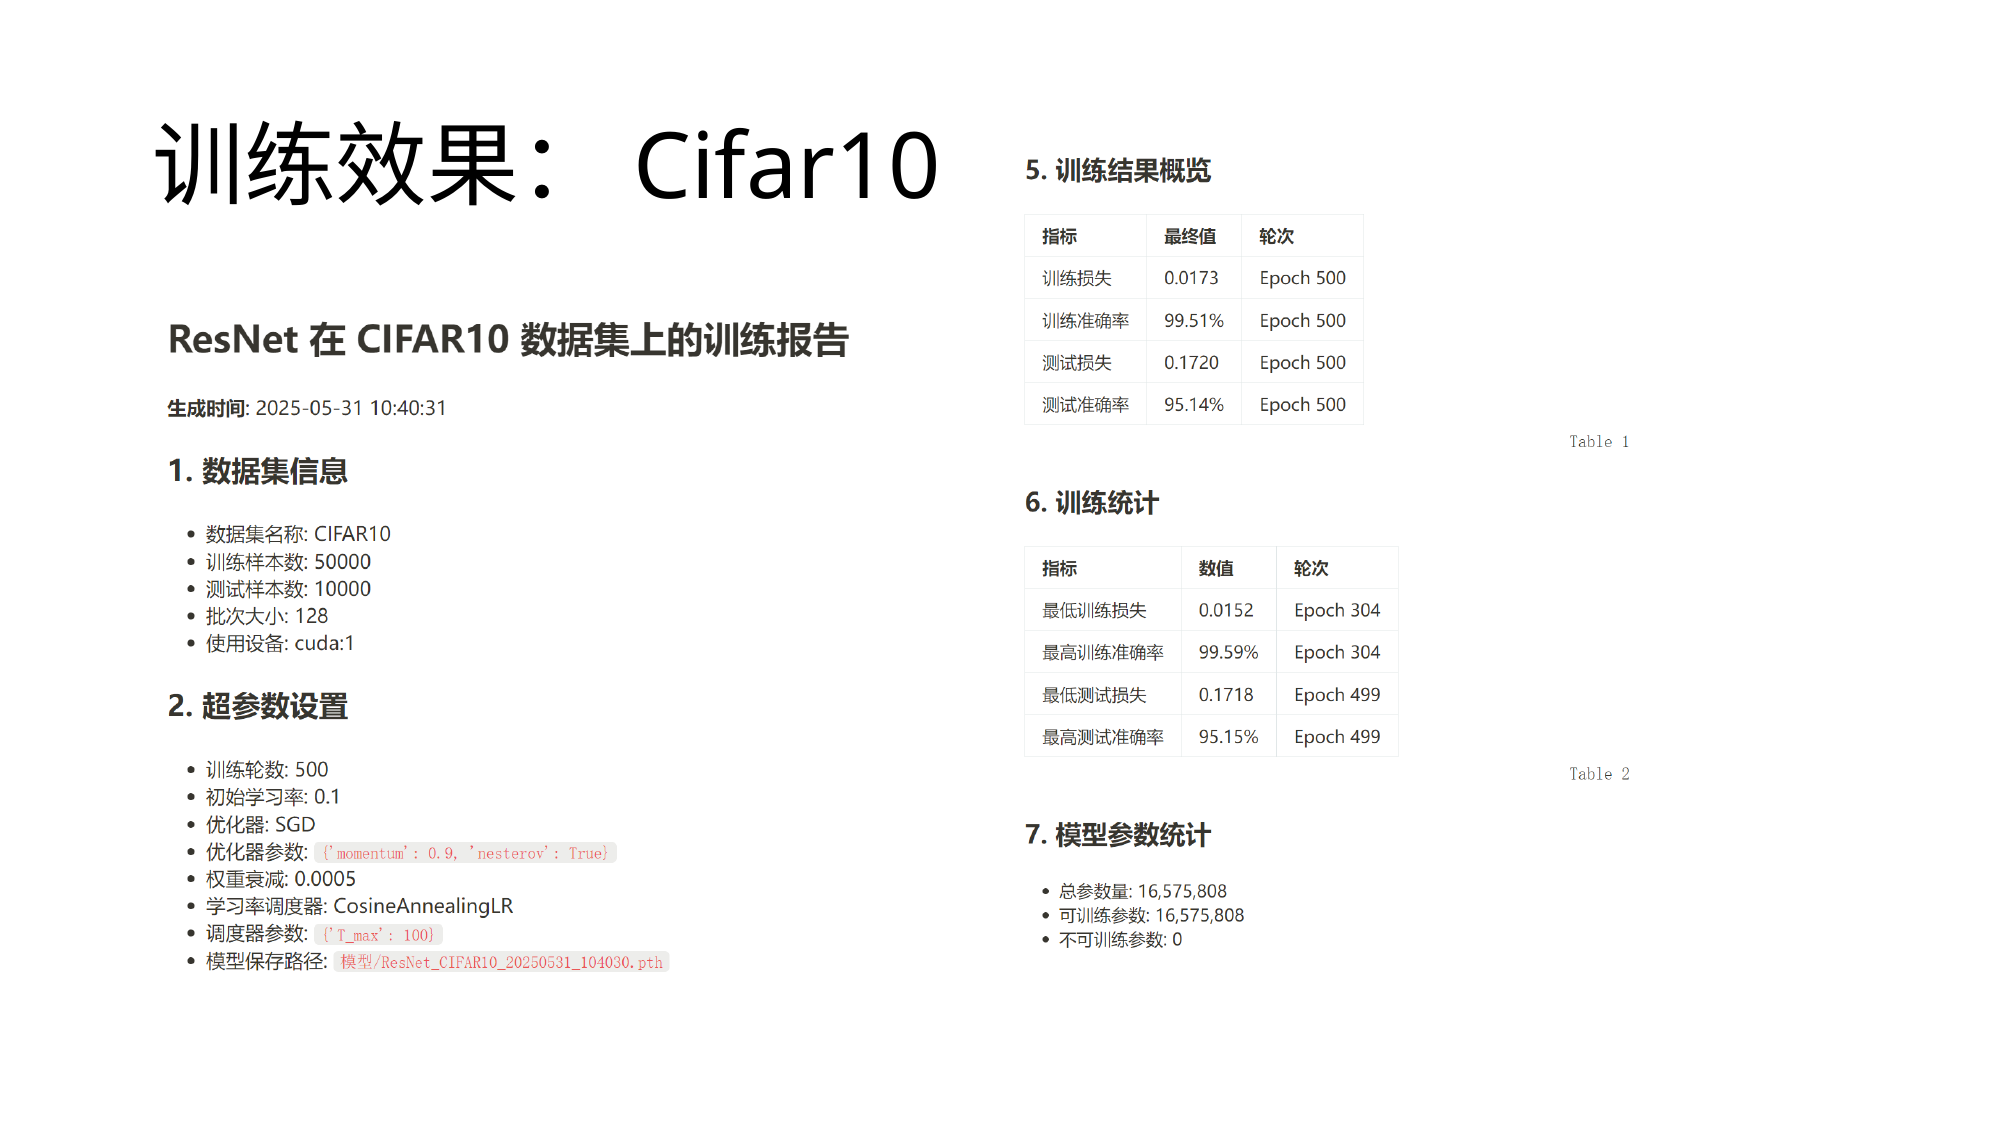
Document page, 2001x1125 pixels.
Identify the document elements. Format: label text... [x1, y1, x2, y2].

title 训练效果：Cifar10 [137, 59, 1863, 278]
picture [999, 153, 1729, 973]
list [121, 293, 942, 1007]
